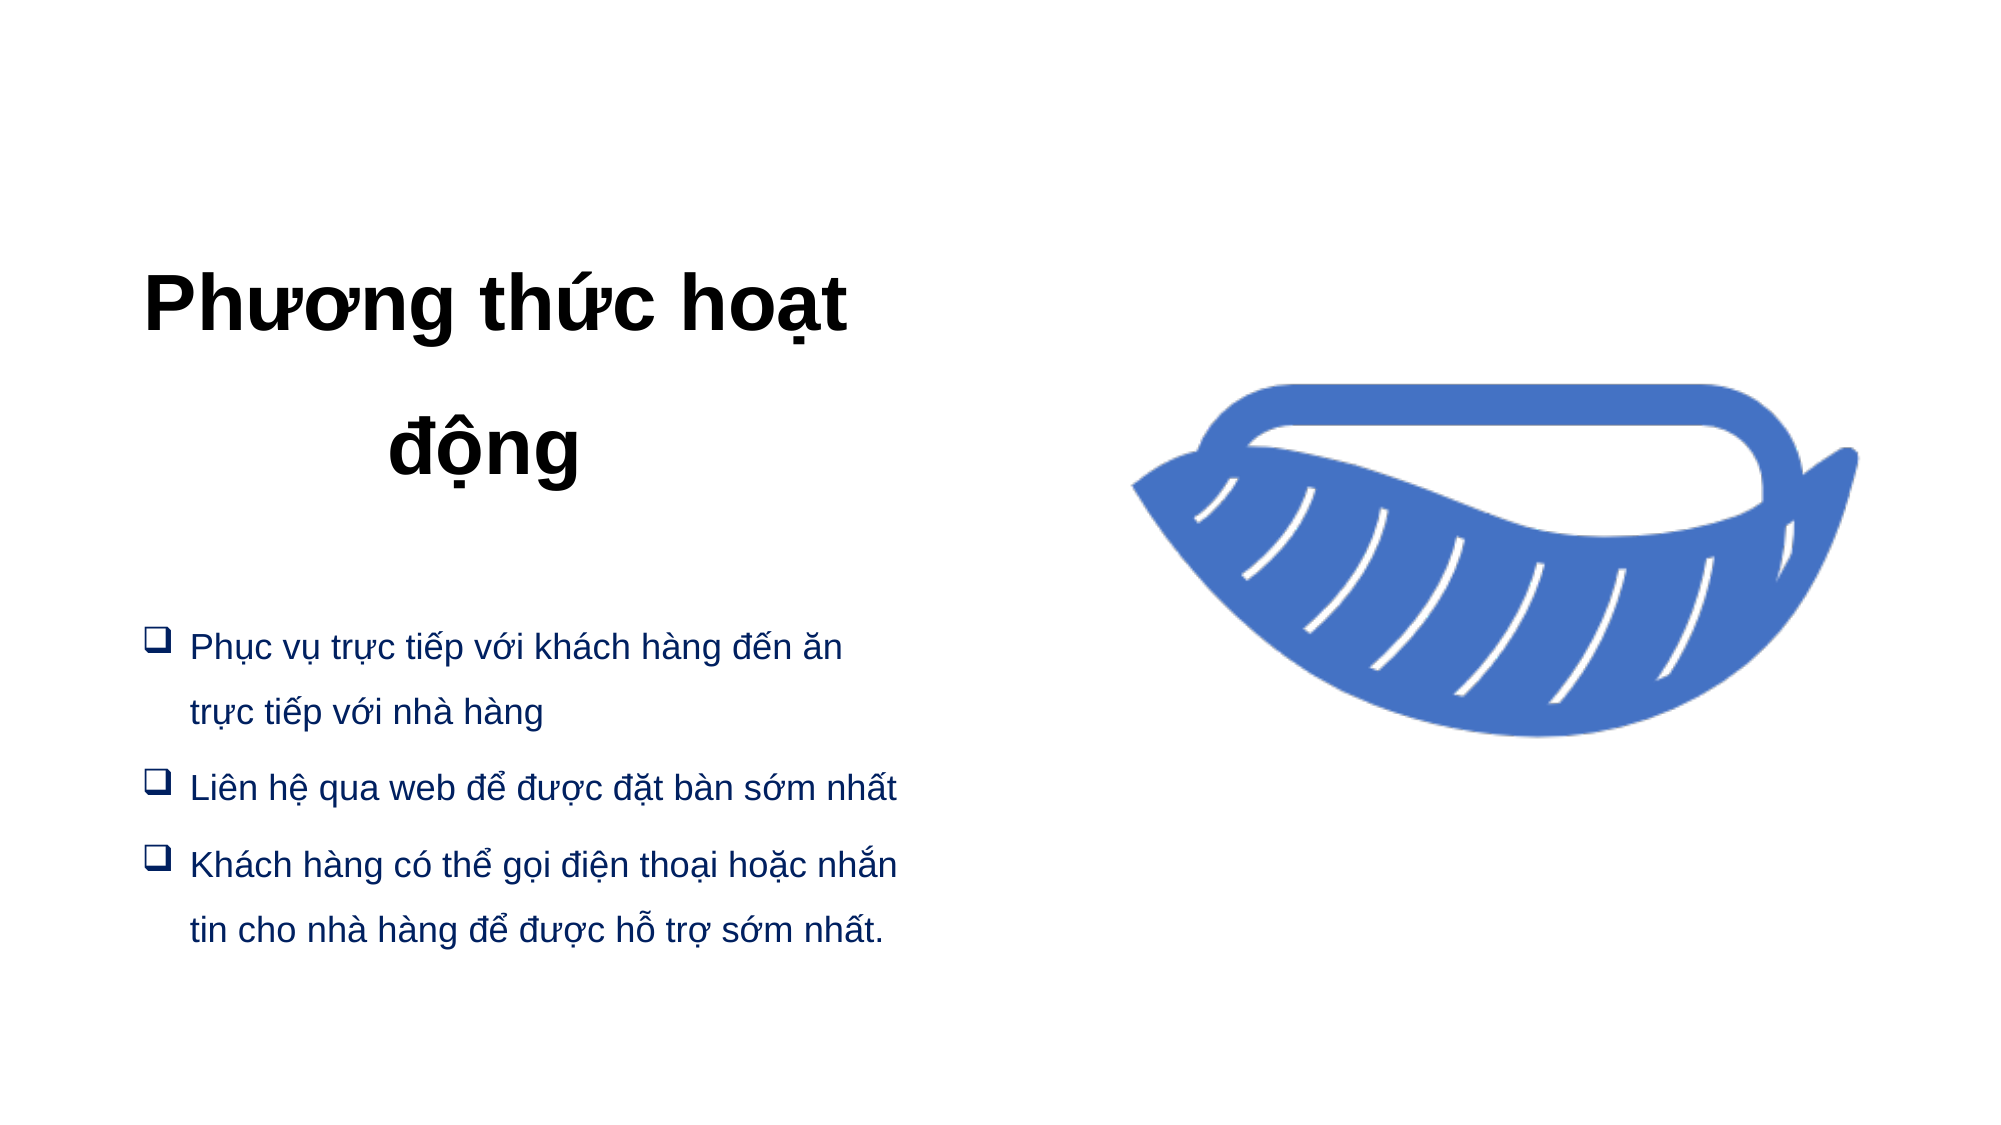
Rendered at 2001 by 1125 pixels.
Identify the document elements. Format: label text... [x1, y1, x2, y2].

picture [1105, 160, 1891, 945]
text_box Phục vụ trực tiếp với khách hàng đến ăn trực tiếp với nhà hàng Liên hệ qua web để được đặt bàn sớm nhất Khách hàng có thể gọi điện thoại hoặc nhắn tin cho nhà hàng để được hỗ trợ sớm nhất. [69, 593, 923, 1051]
title Phương thức hoạt động [83, 195, 908, 593]
